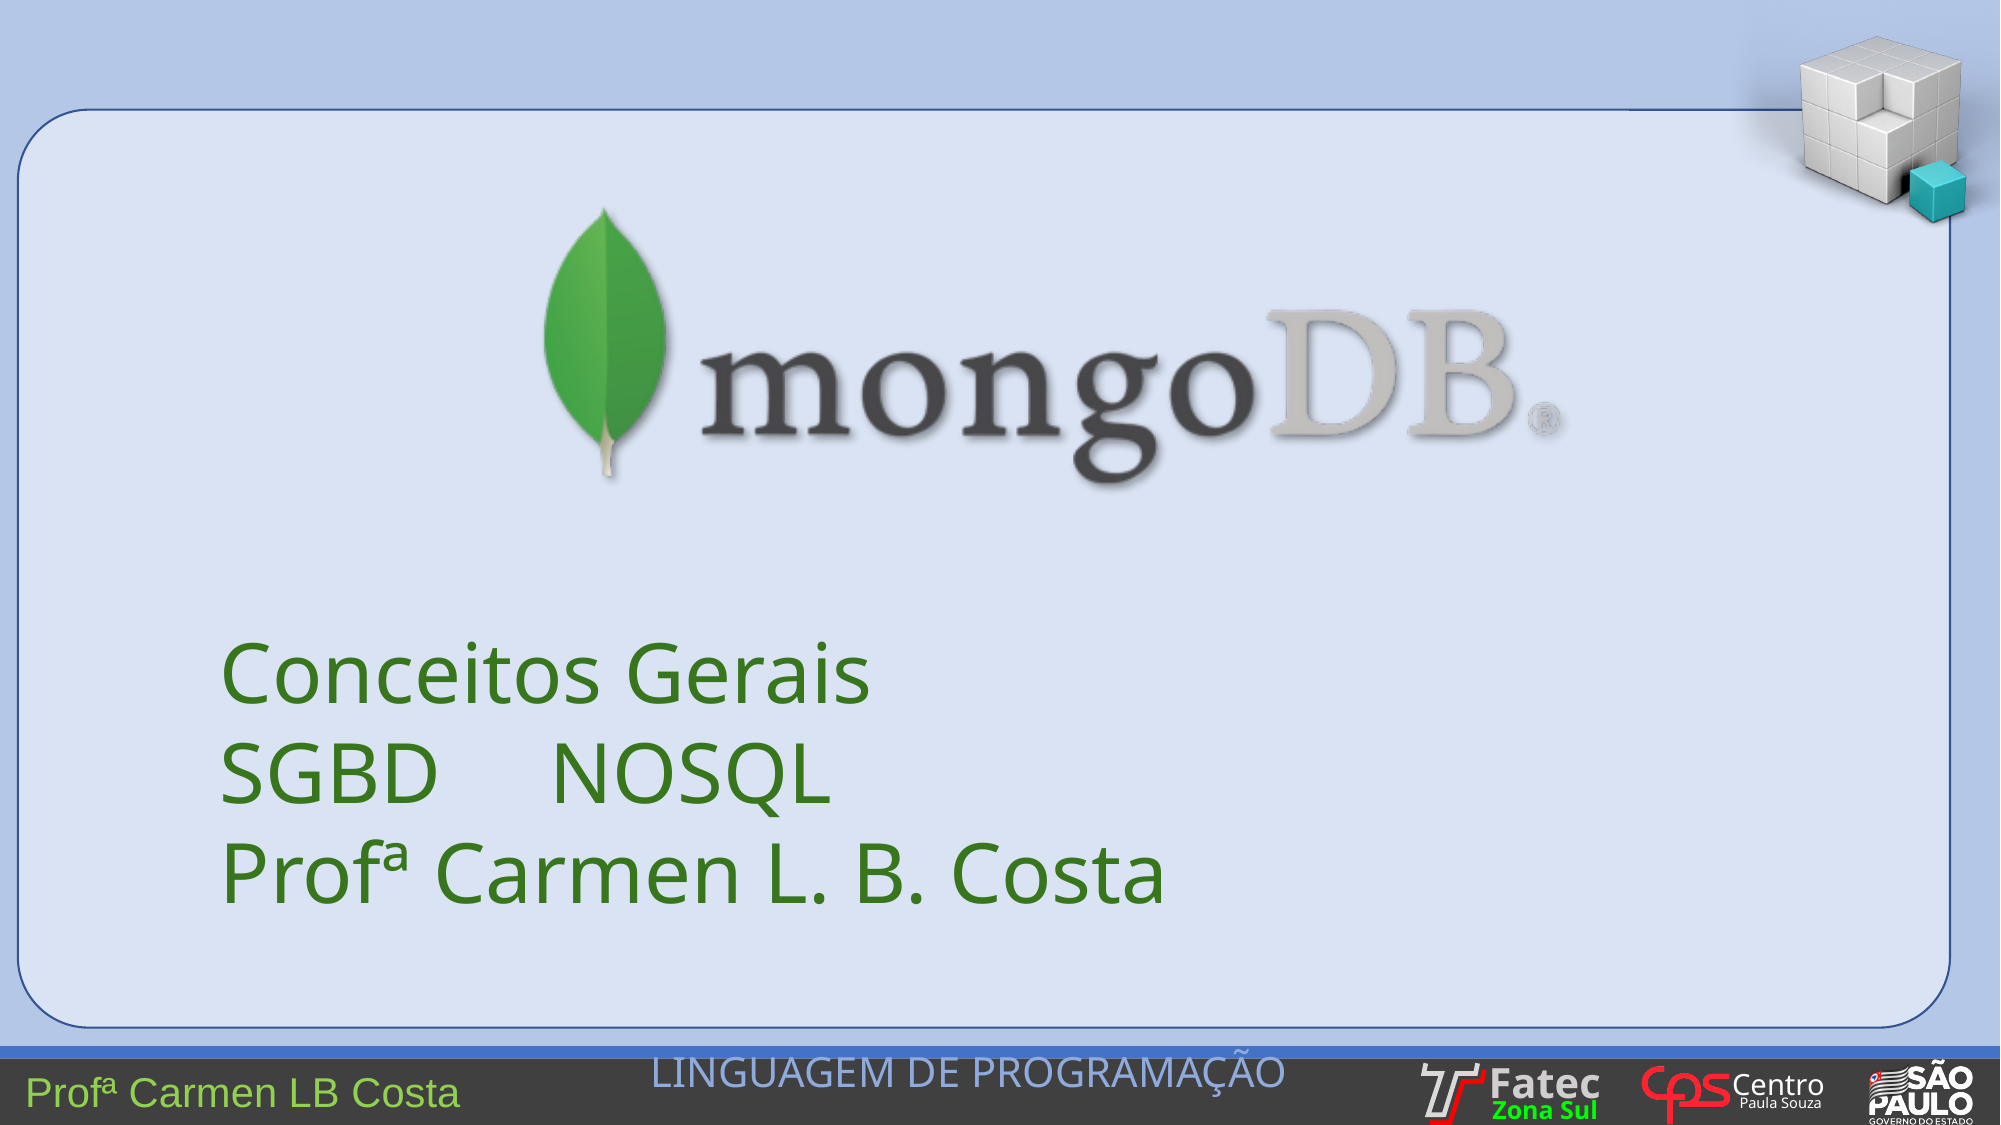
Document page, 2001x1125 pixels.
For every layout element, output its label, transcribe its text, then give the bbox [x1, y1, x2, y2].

text_box Conceitos Gerais SGBD NOSQL Profª Carmen L. B. Costa [0, 0, 2000, 1125]
picture [291, 0, 1814, 746]
